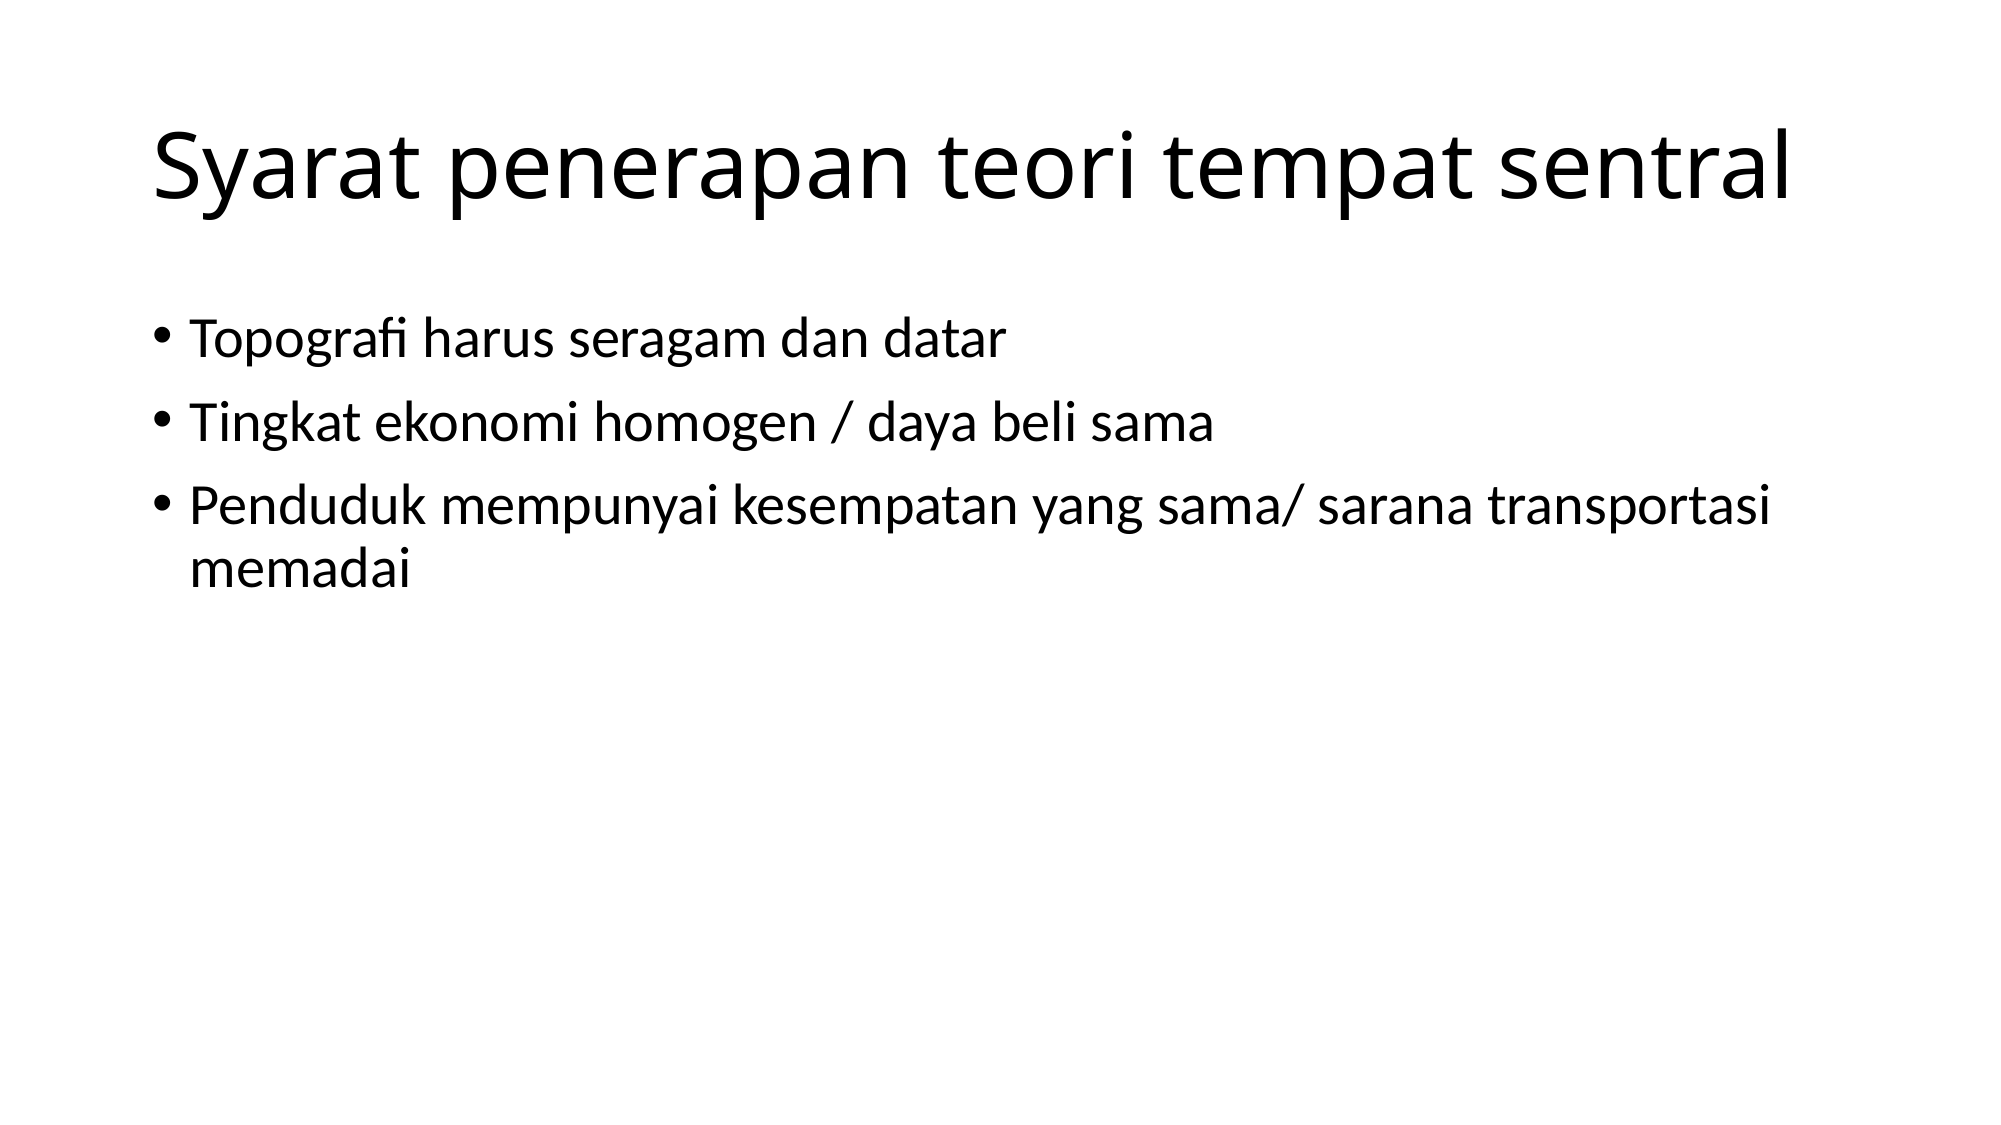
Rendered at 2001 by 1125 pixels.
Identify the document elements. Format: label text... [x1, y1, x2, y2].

title Syarat penerapan teori tempat sentral [137, 59, 1863, 278]
list Topografi harus seragam dan datar Tingkat ekonomi homogen / daya beli sama Penduduk mempunyai kesempatan yang sama/ sarana transportasi memadai [137, 299, 1863, 1014]
